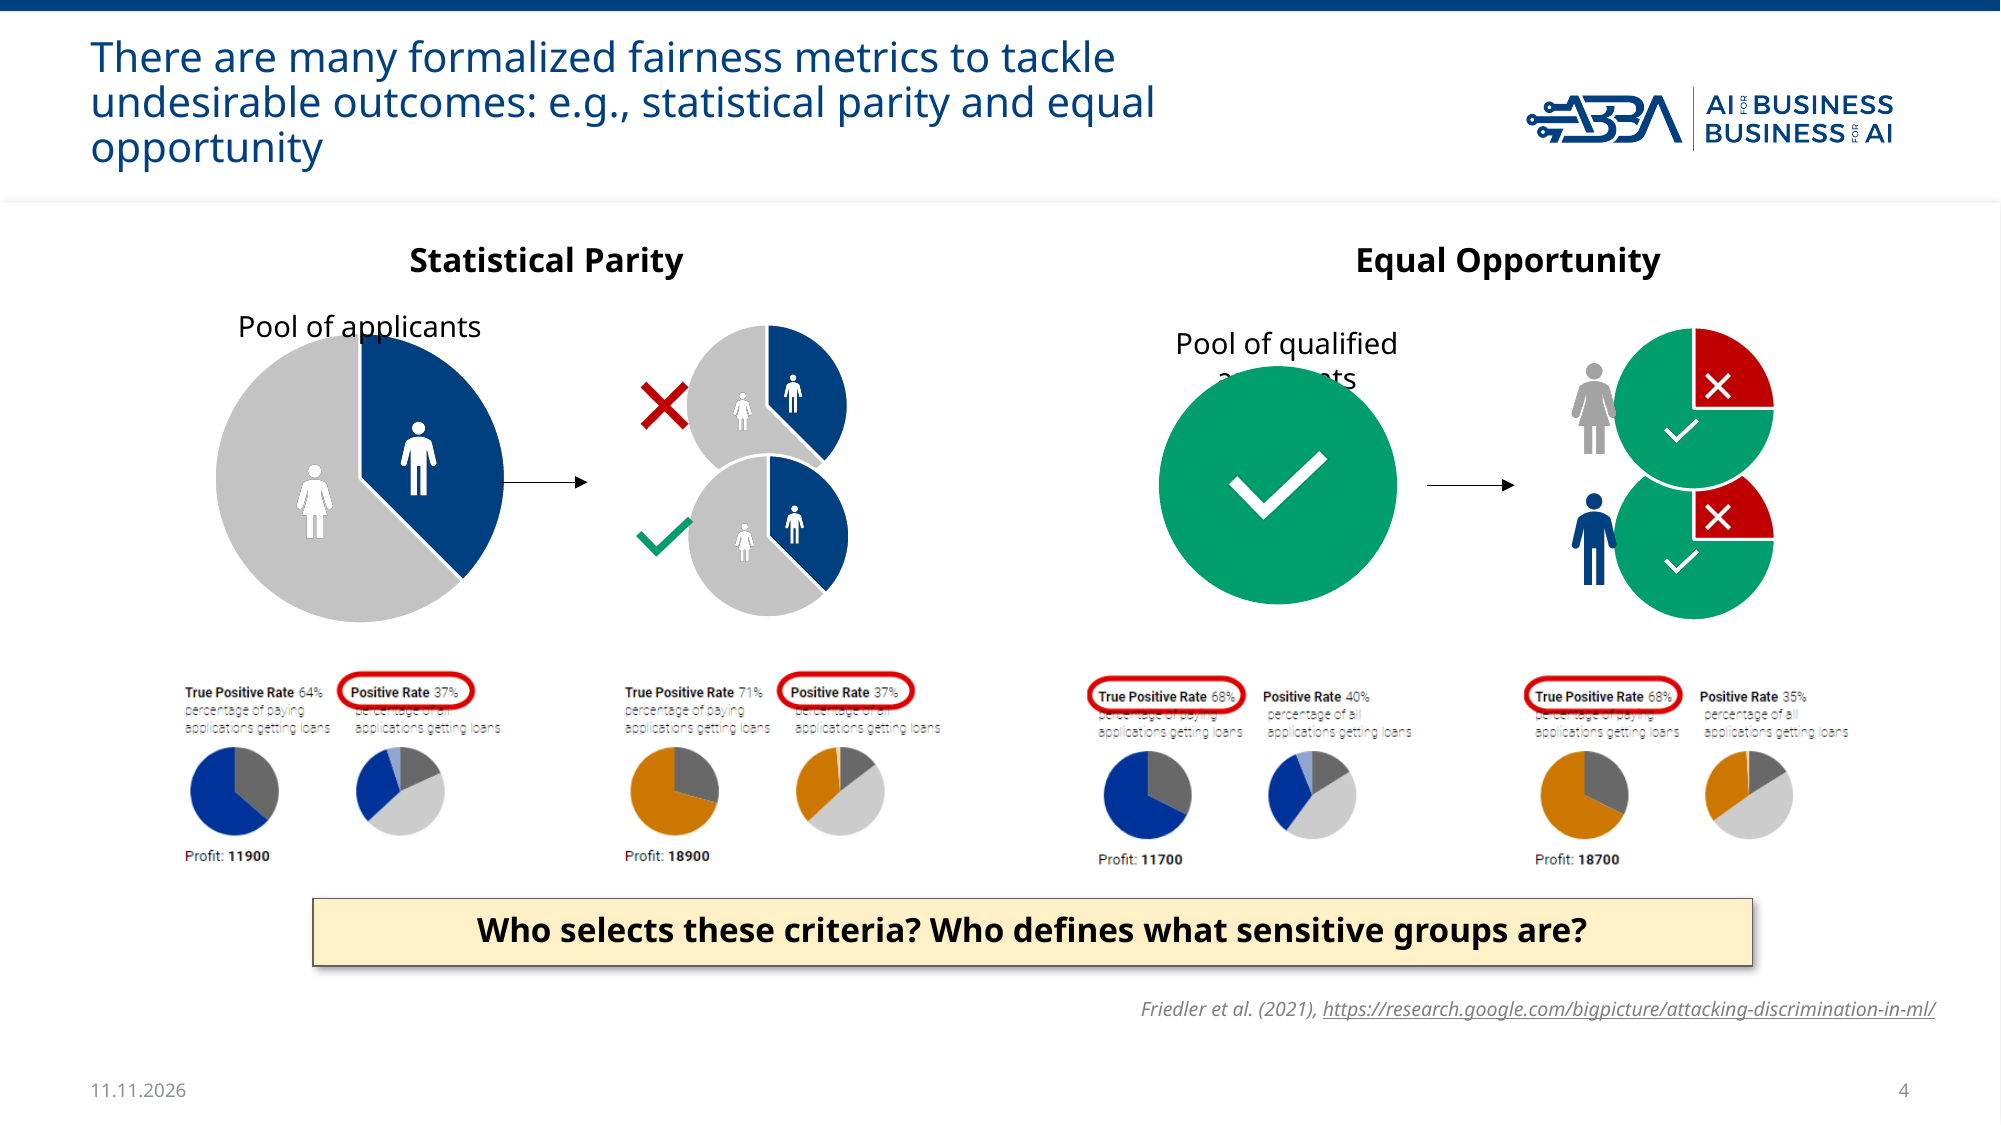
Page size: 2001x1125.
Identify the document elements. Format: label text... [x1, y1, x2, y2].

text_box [1566, 494, 1822, 625]
picture [1545, 490, 1643, 588]
picture [1520, 81, 1899, 157]
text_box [1102, 325, 1471, 548]
text_box Friedler et al. (2021), https://research.google.com/bigpicture/attacking-discrimination-in-ml/ [132, 989, 1950, 1014]
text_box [132, 308, 588, 631]
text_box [639, 320, 895, 491]
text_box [640, 451, 896, 622]
picture [635, 507, 694, 566]
picture [1545, 360, 1643, 457]
title There are many formalized fairness metrics to tackle undesirable outcomes: e.g., statistical parity and equal opportunity [90, 66, 1397, 172]
text_box Who selects these criteria? Who defines what sensitive groups are? [313, 898, 1753, 966]
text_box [1159, 367, 1397, 604]
slide_number 4 [1859, 1080, 1910, 1104]
text_box Statistical Parity [398, 239, 696, 301]
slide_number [90, 1080, 218, 1104]
text_box Equal Opportunity [1339, 239, 1678, 301]
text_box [1566, 323, 1822, 494]
picture [175, 661, 951, 871]
picture [632, 373, 697, 438]
picture [1083, 662, 1859, 871]
